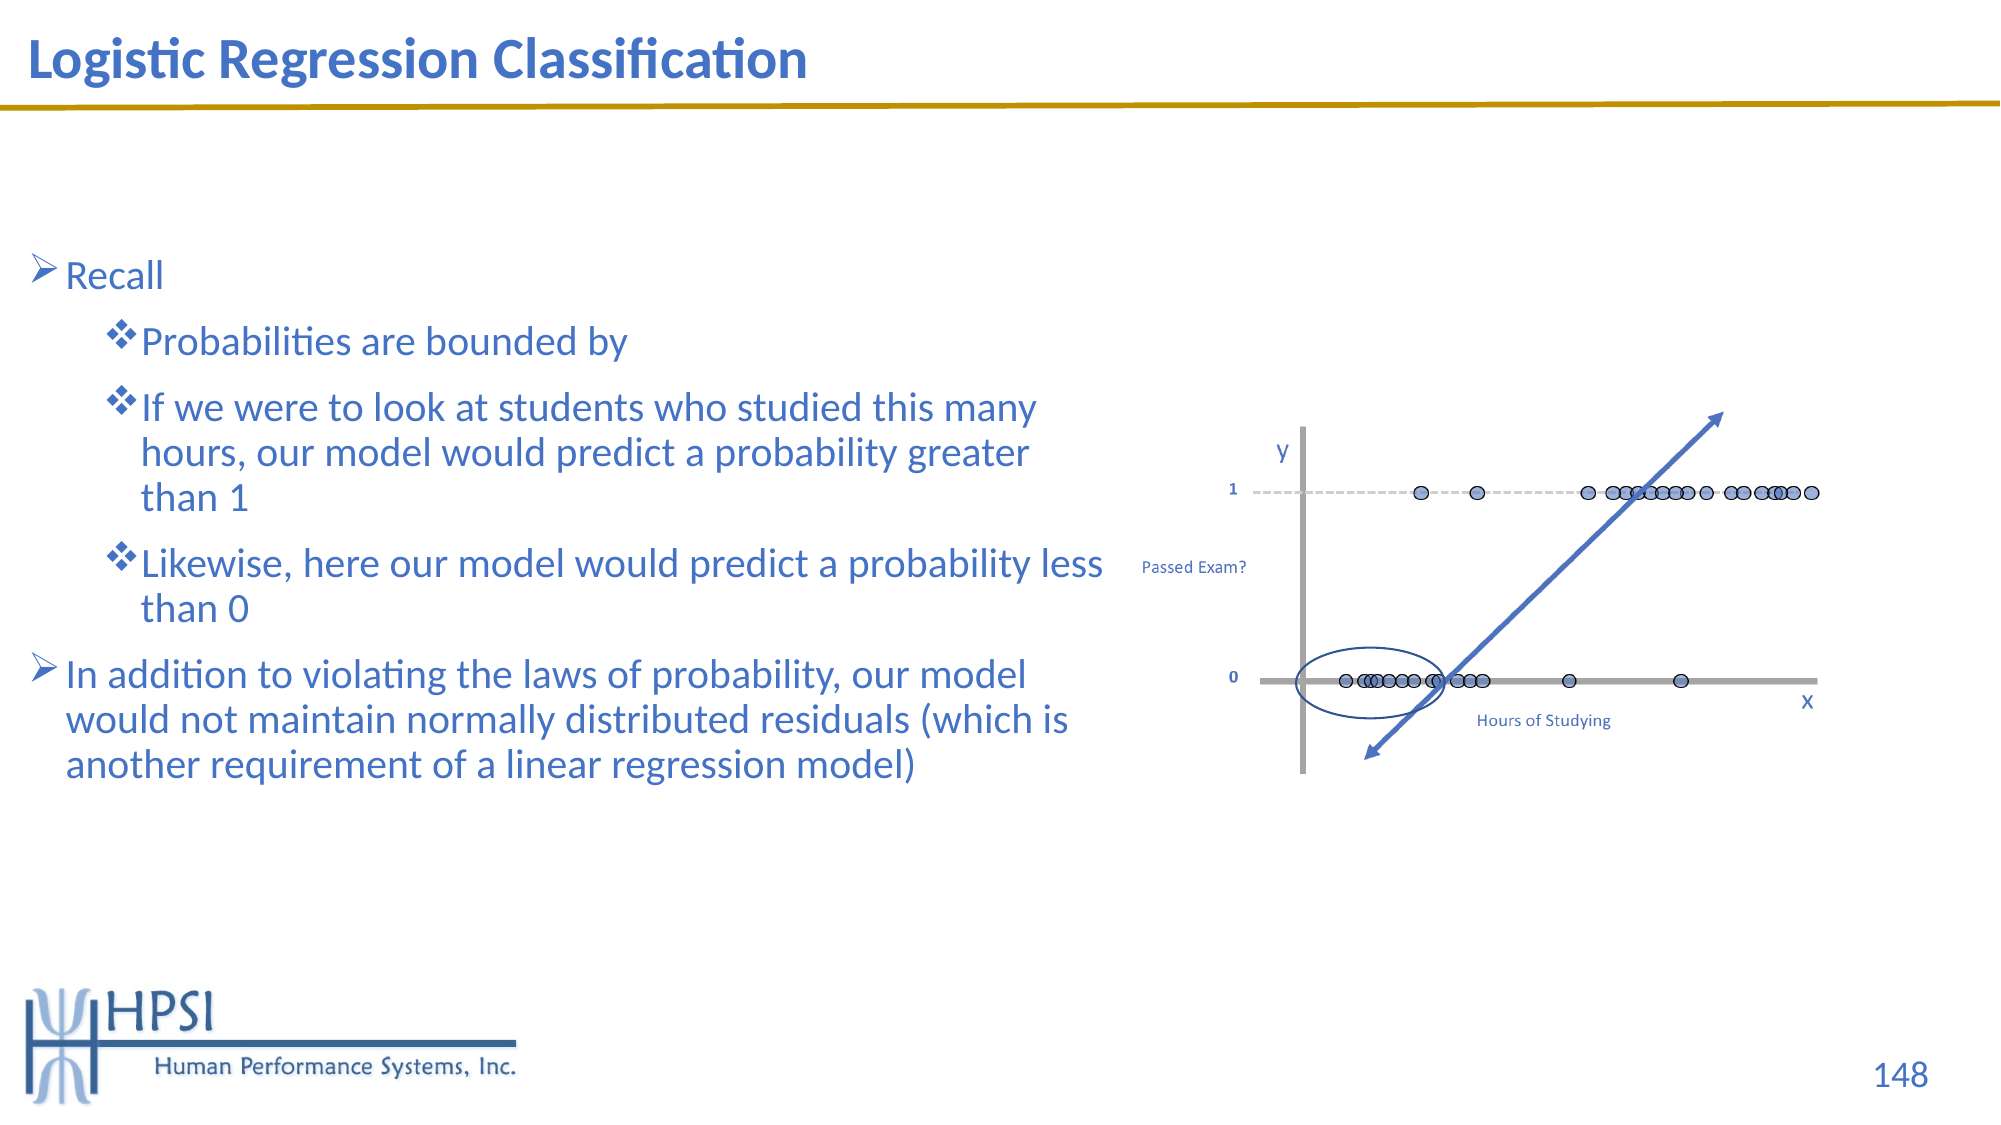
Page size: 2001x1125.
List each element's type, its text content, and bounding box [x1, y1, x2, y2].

slide_number 148 [1493, 1042, 1944, 1103]
title Logistic Regression Classification [13, 0, 1739, 120]
picture [21, 981, 524, 1108]
picture [1127, 406, 1861, 782]
